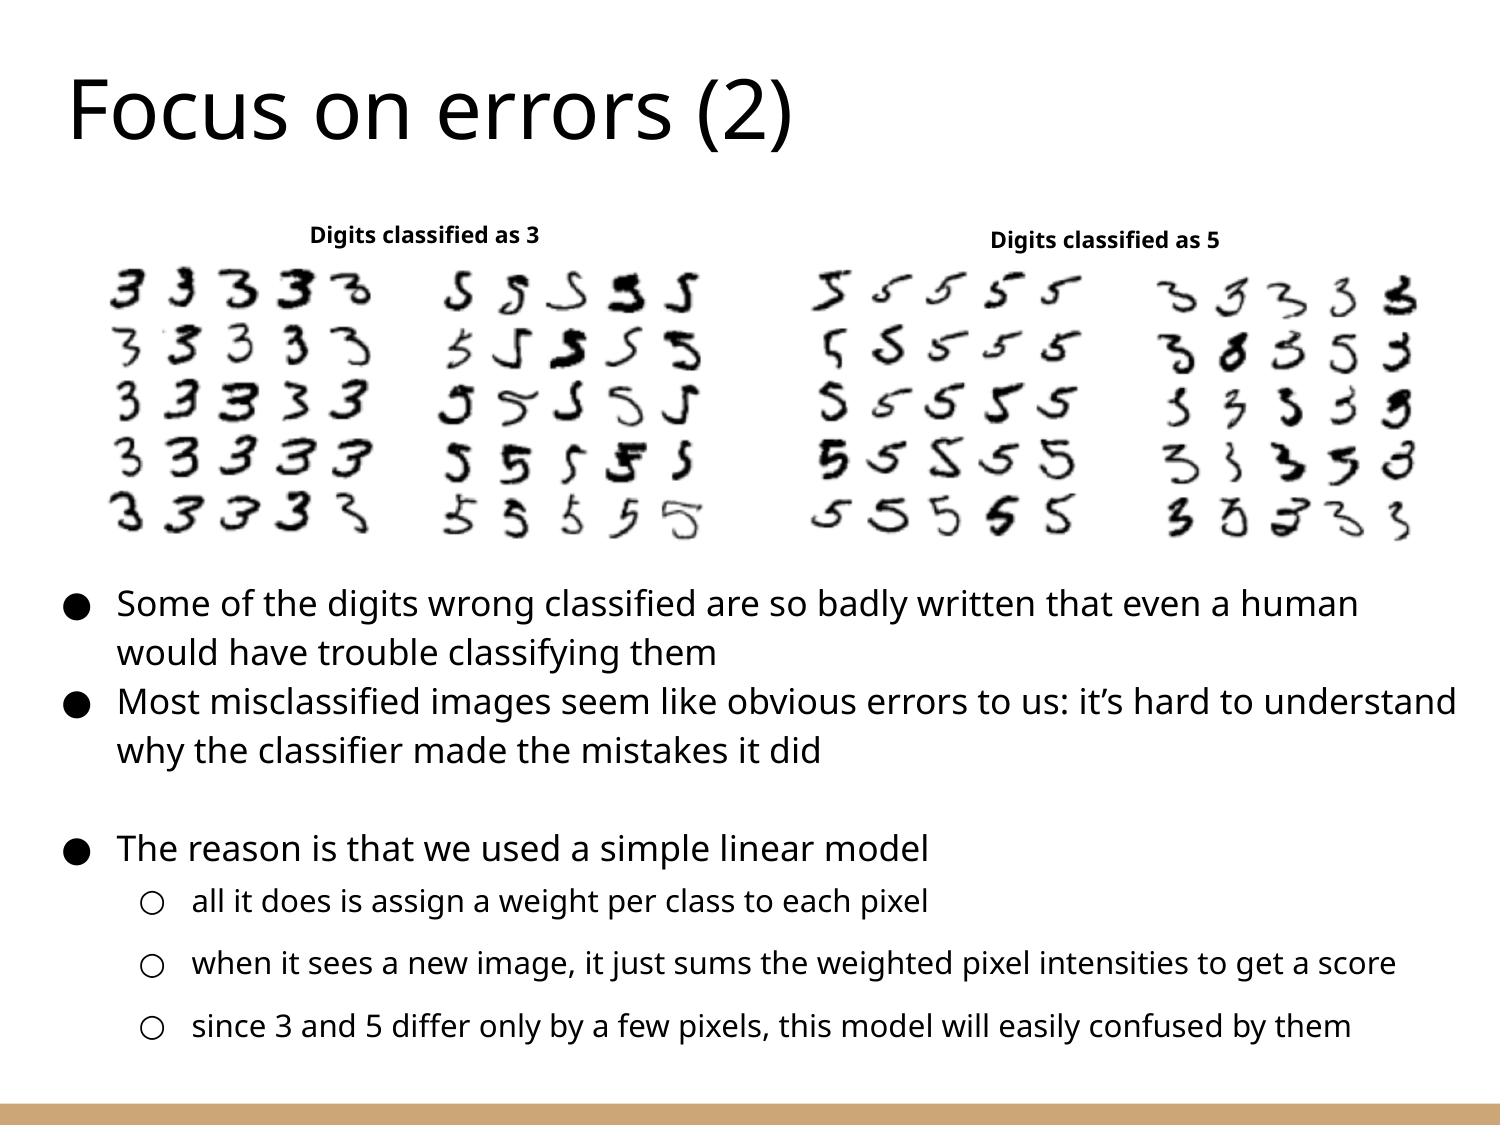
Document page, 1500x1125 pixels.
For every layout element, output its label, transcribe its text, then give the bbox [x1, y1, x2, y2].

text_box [97, 213, 710, 551]
list Some of the digits wrong classified are so badly written that even a human would have trouble classifying them Most misclassified images seem like obvious errors to us: it’s hard to understand why the classifier made the mistakes it did The reason is that we used a simple linear model all it does is assign a weight per class to each pixel when it sees a new image, it just sums the weighted pixel intensities to get a score since 3 and 5 differ only by a few pixels, this model will easily confused by them [26, 167, 1474, 1069]
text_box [806, 218, 1430, 561]
title Focus on errors (2) [51, 69, 1449, 167]
